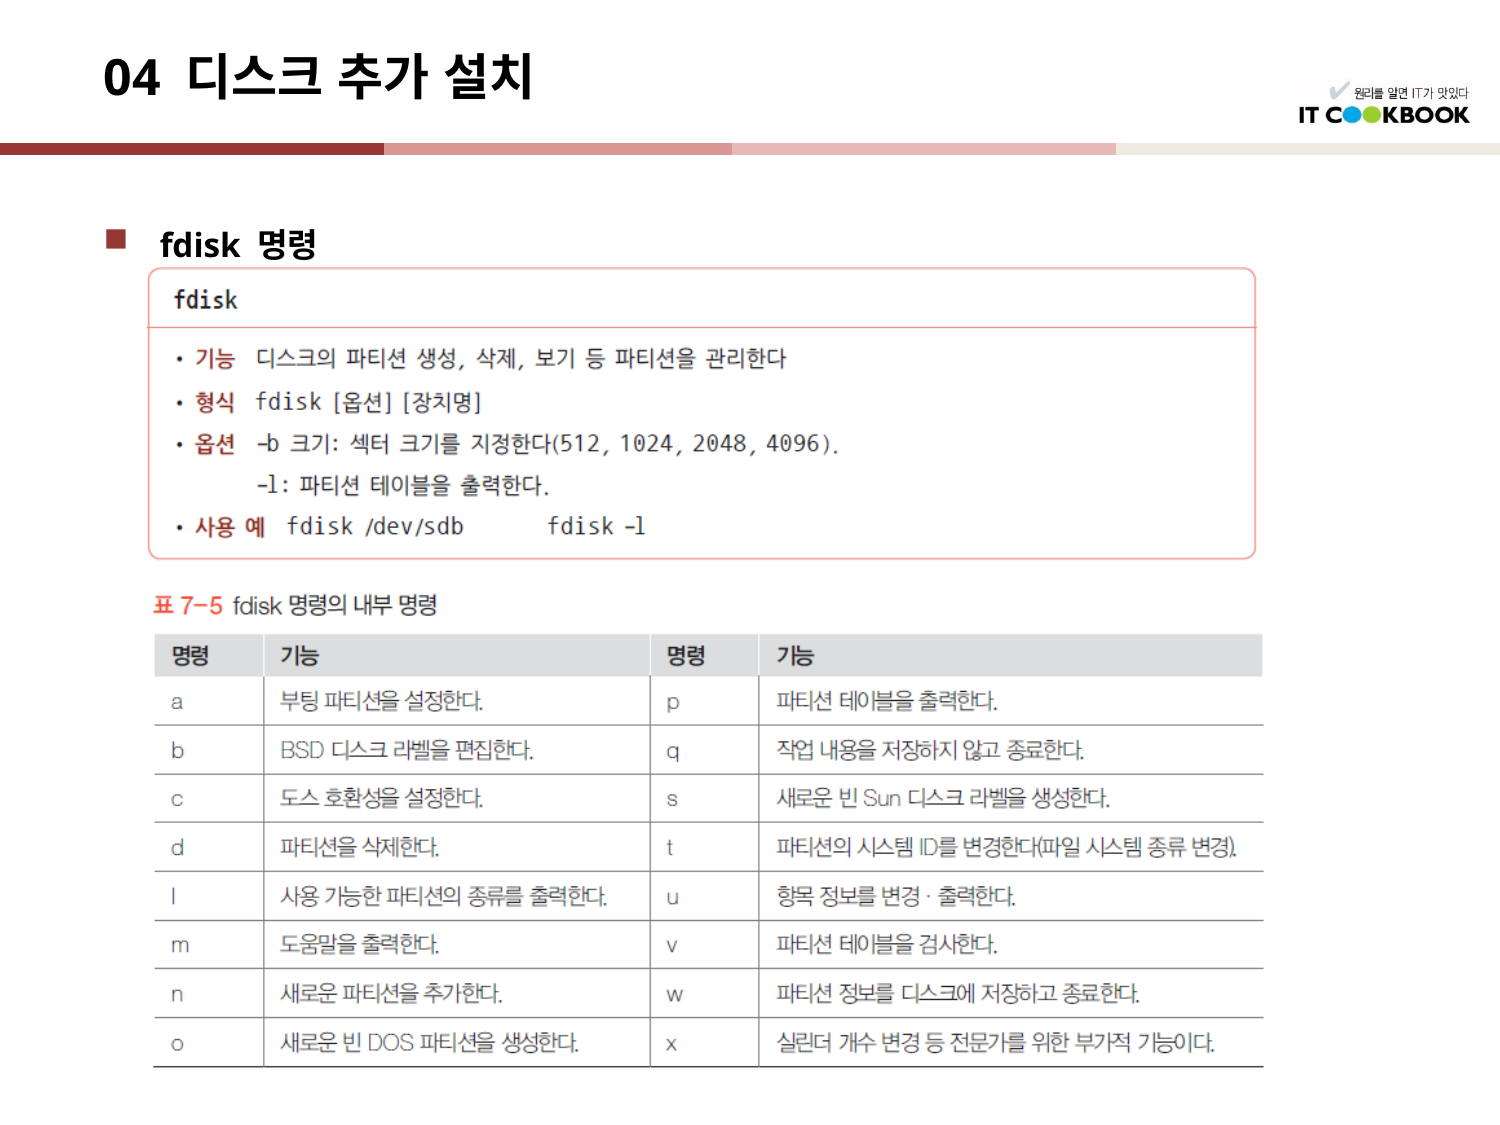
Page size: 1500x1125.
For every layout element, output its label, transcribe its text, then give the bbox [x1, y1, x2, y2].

list fdisk 명령 [88, 196, 1436, 1083]
title 04 디스크 추가 설치 [88, 30, 1330, 121]
picture [147, 266, 1261, 563]
picture [147, 590, 1265, 1075]
picture [1295, 78, 1473, 125]
